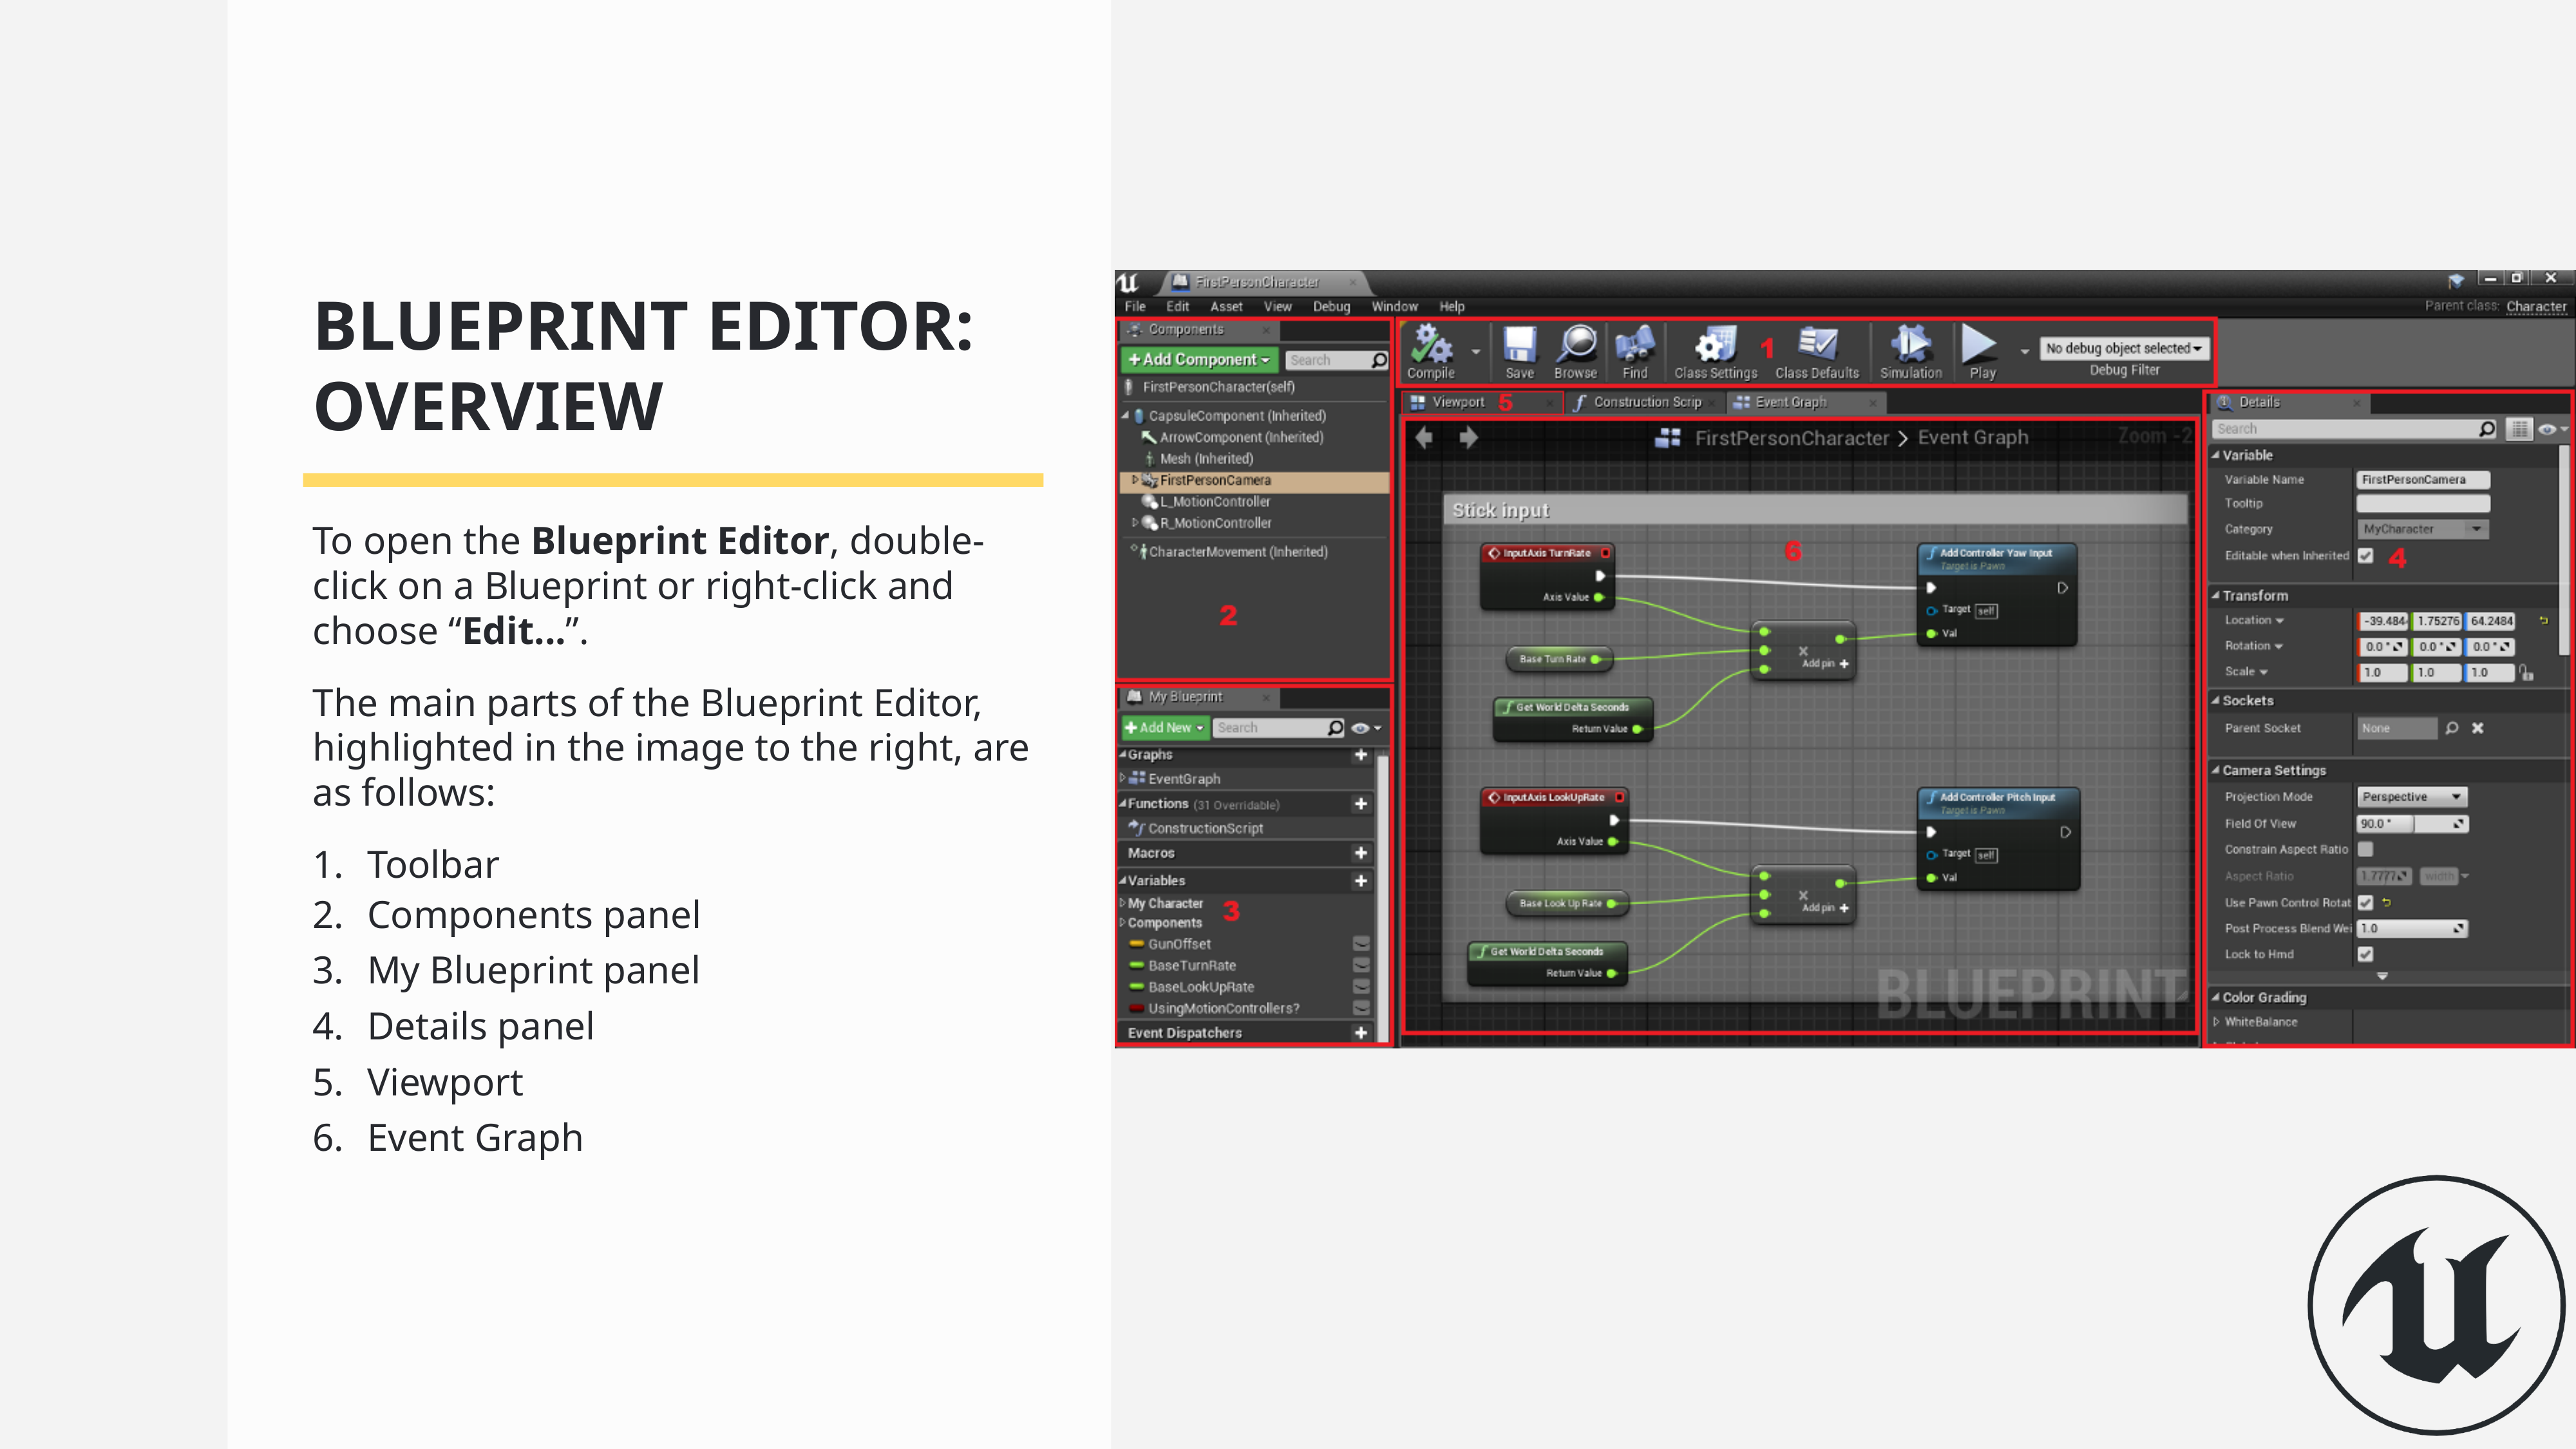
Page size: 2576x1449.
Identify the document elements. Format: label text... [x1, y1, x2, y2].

list BLUEPRINT EDITOR: OVERVIEW [303, 230, 1044, 449]
picture [2298, 1165, 2576, 1449]
list To open the Blueprint Editor, double-click on a Blueprint or right-click and choose “Edit...”. The main parts of the Blueprint Editor, highlighted in the image to the right, are as follows: Toolbar Components panel My Blueprint panel Details panel Viewport Event Graph [303, 512, 1044, 1449]
picture [1114, 270, 2576, 1049]
